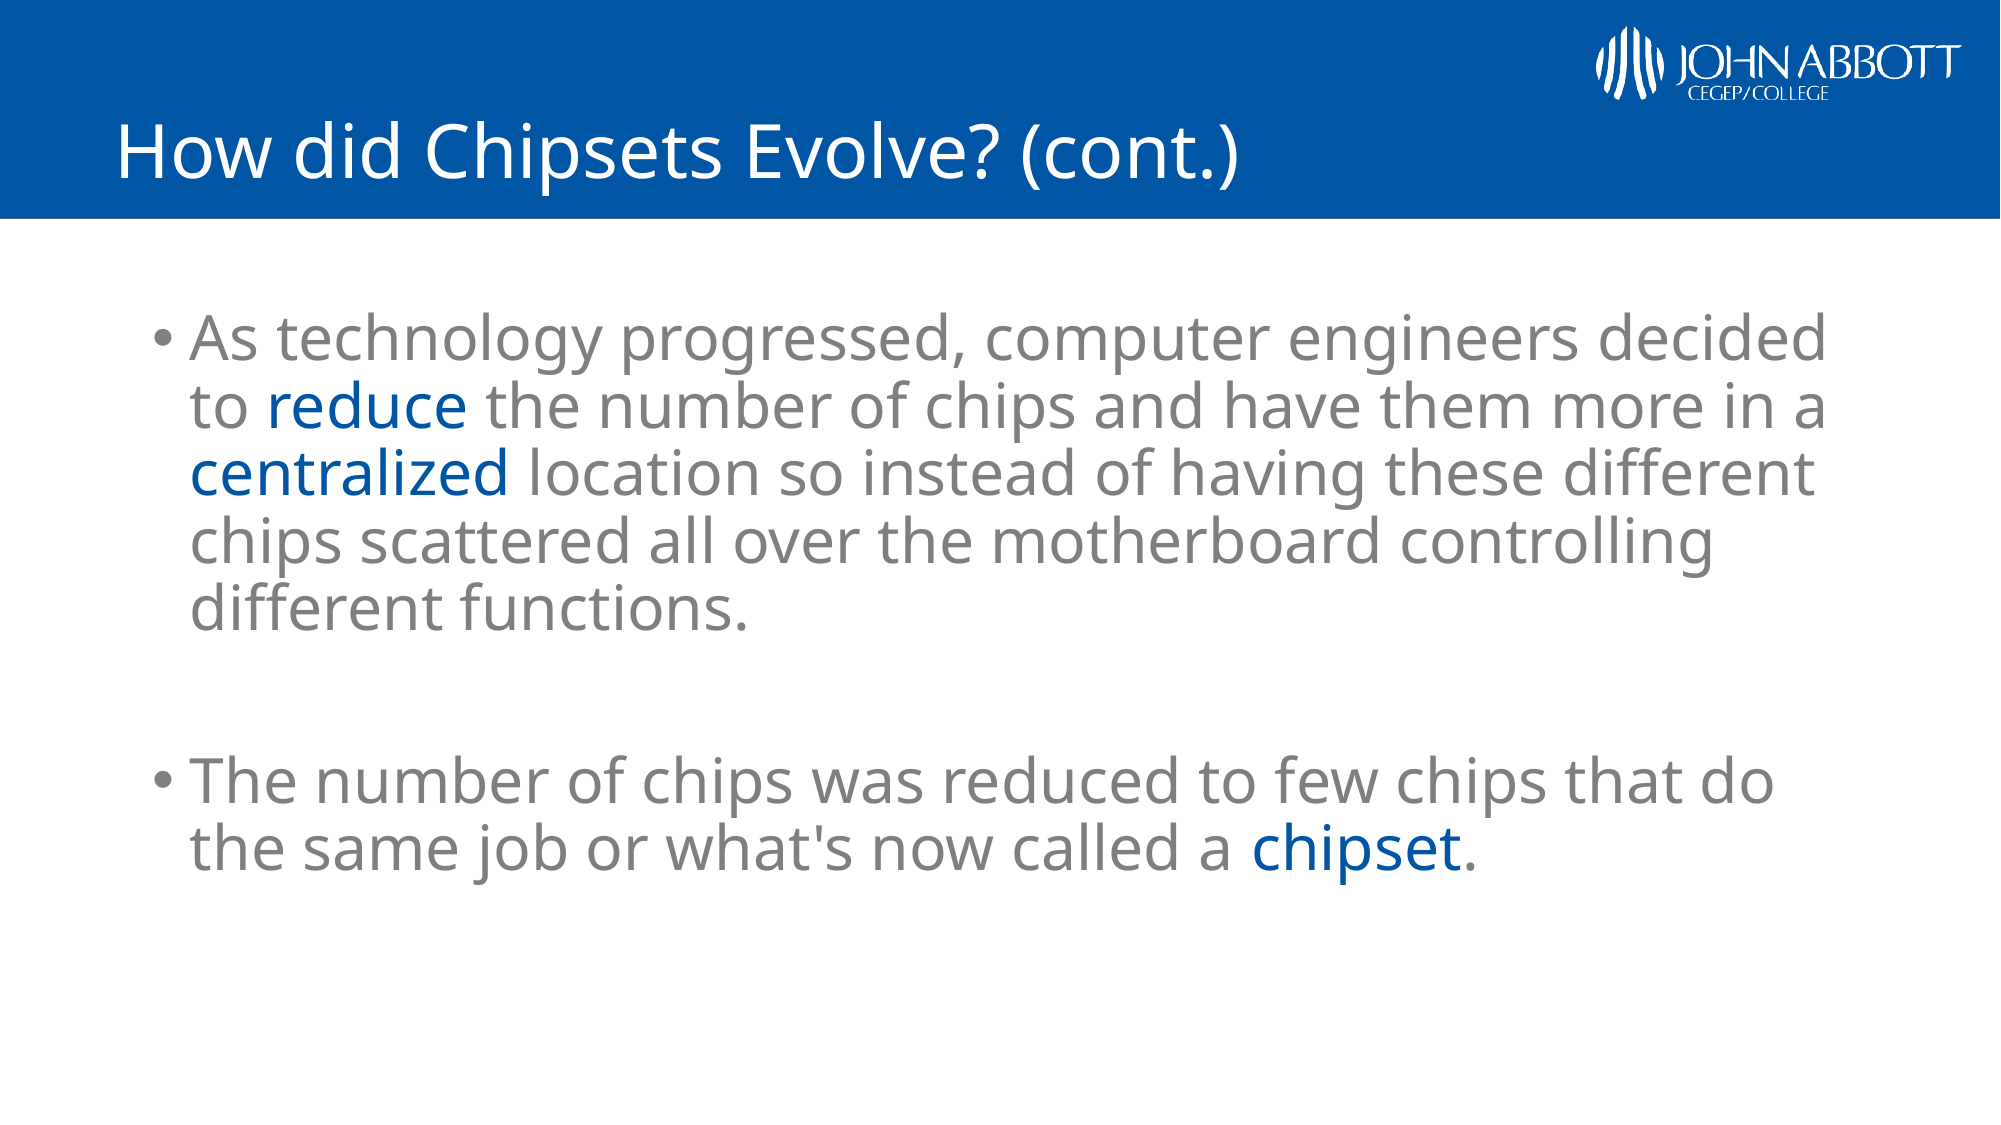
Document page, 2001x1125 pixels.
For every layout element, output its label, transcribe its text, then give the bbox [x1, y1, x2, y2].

picture [1863, 26, 1962, 100]
title How did Chipsets Evolve? (cont.) [99, 0, 1863, 202]
list As technology progressed, computer engineers decided to reduce the number of chips and have them more in a centralized location so instead of having these different chips scattered all over the motherboard controlling different functions. The number of chips was reduced to few chips that do the same job or what's now called a chipset. [137, 299, 1863, 1014]
